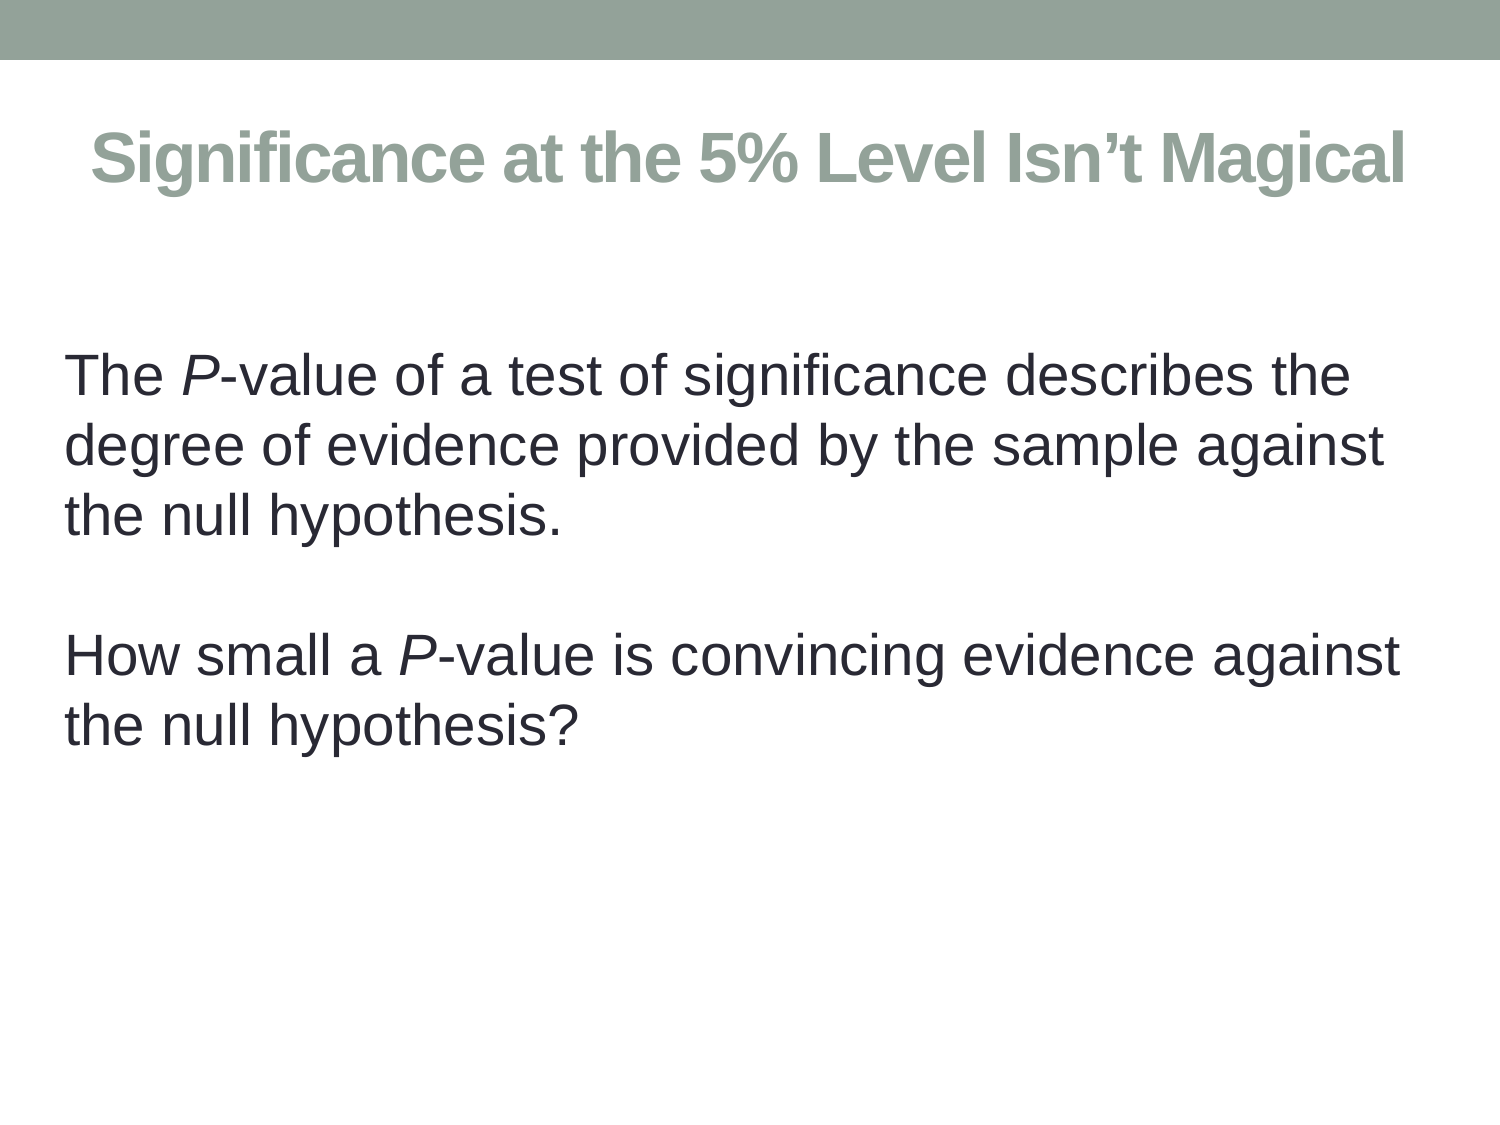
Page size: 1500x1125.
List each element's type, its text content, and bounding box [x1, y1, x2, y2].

title Significance at the 5% Level Isn’t Magical [75, 60, 1425, 248]
text_box The P-value of a test of significance describes the degree of evidence provided by the sample against the null hypothesis. How small a P-value is convincing evidence against the null hypothesis? [49, 329, 1487, 835]
